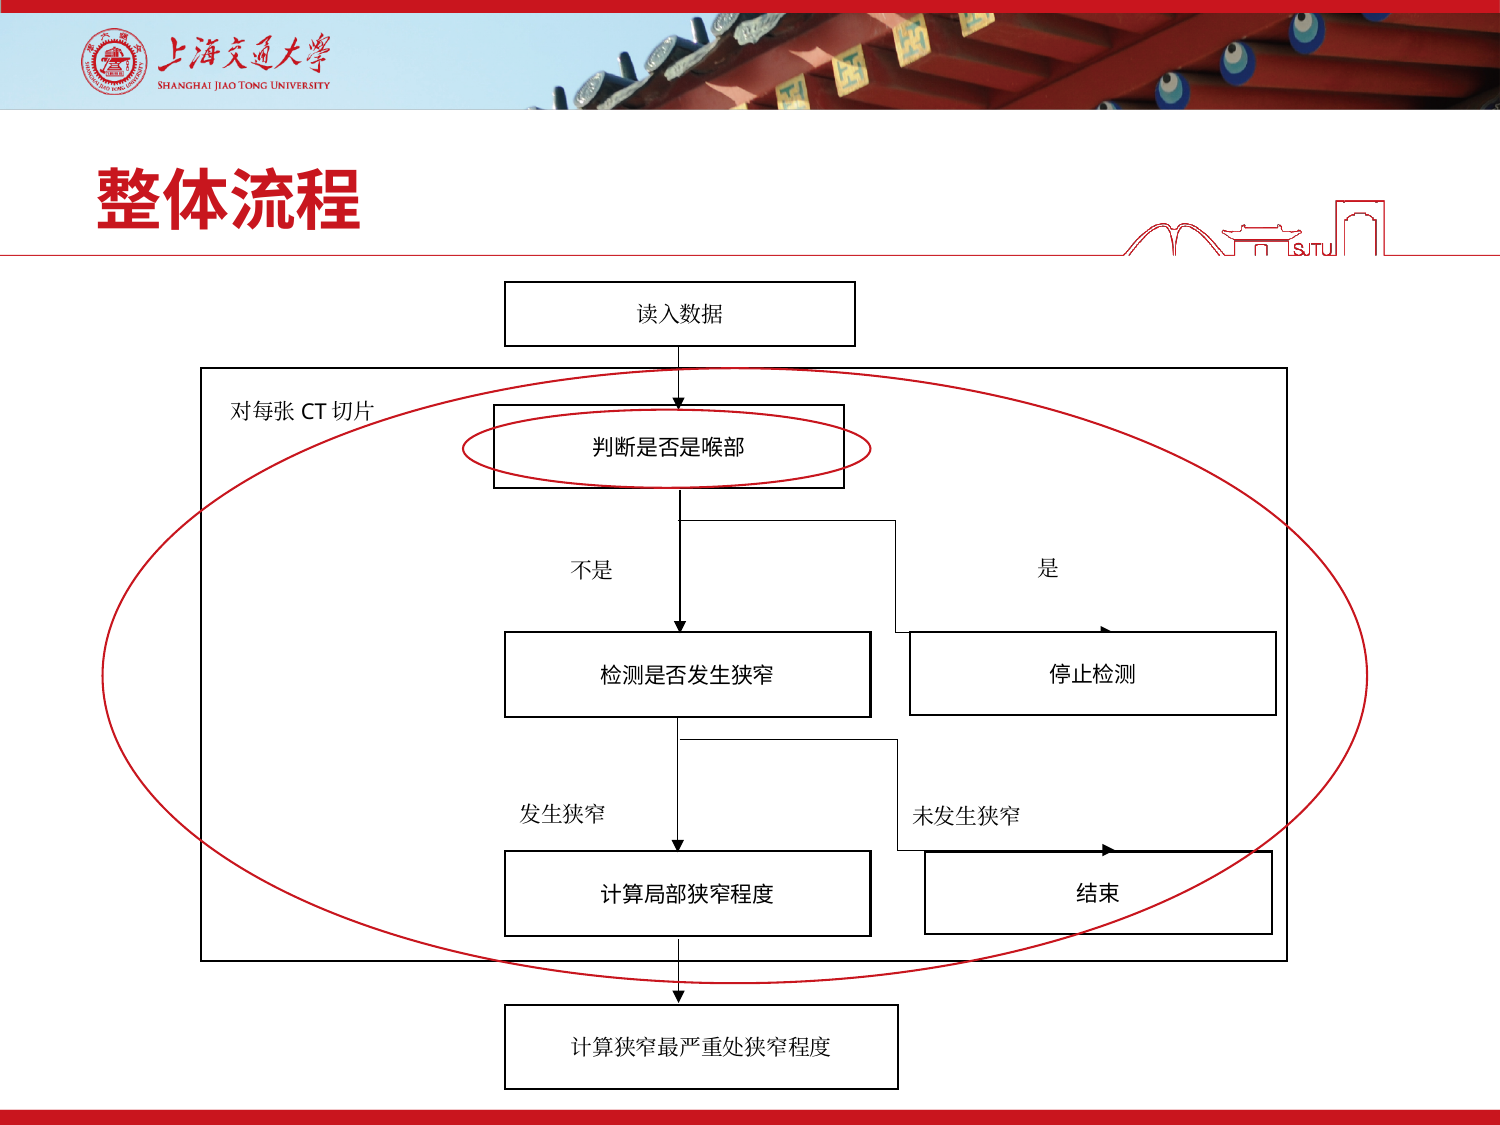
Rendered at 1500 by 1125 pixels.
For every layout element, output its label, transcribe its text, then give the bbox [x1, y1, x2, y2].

picture [0, 200, 1500, 256]
text_box [101, 510, 200, 842]
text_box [200, 281, 1287, 1089]
text_box [1287, 524, 1369, 827]
title 整体流程 [81, 160, 1455, 255]
picture [0, 0, 1500, 110]
